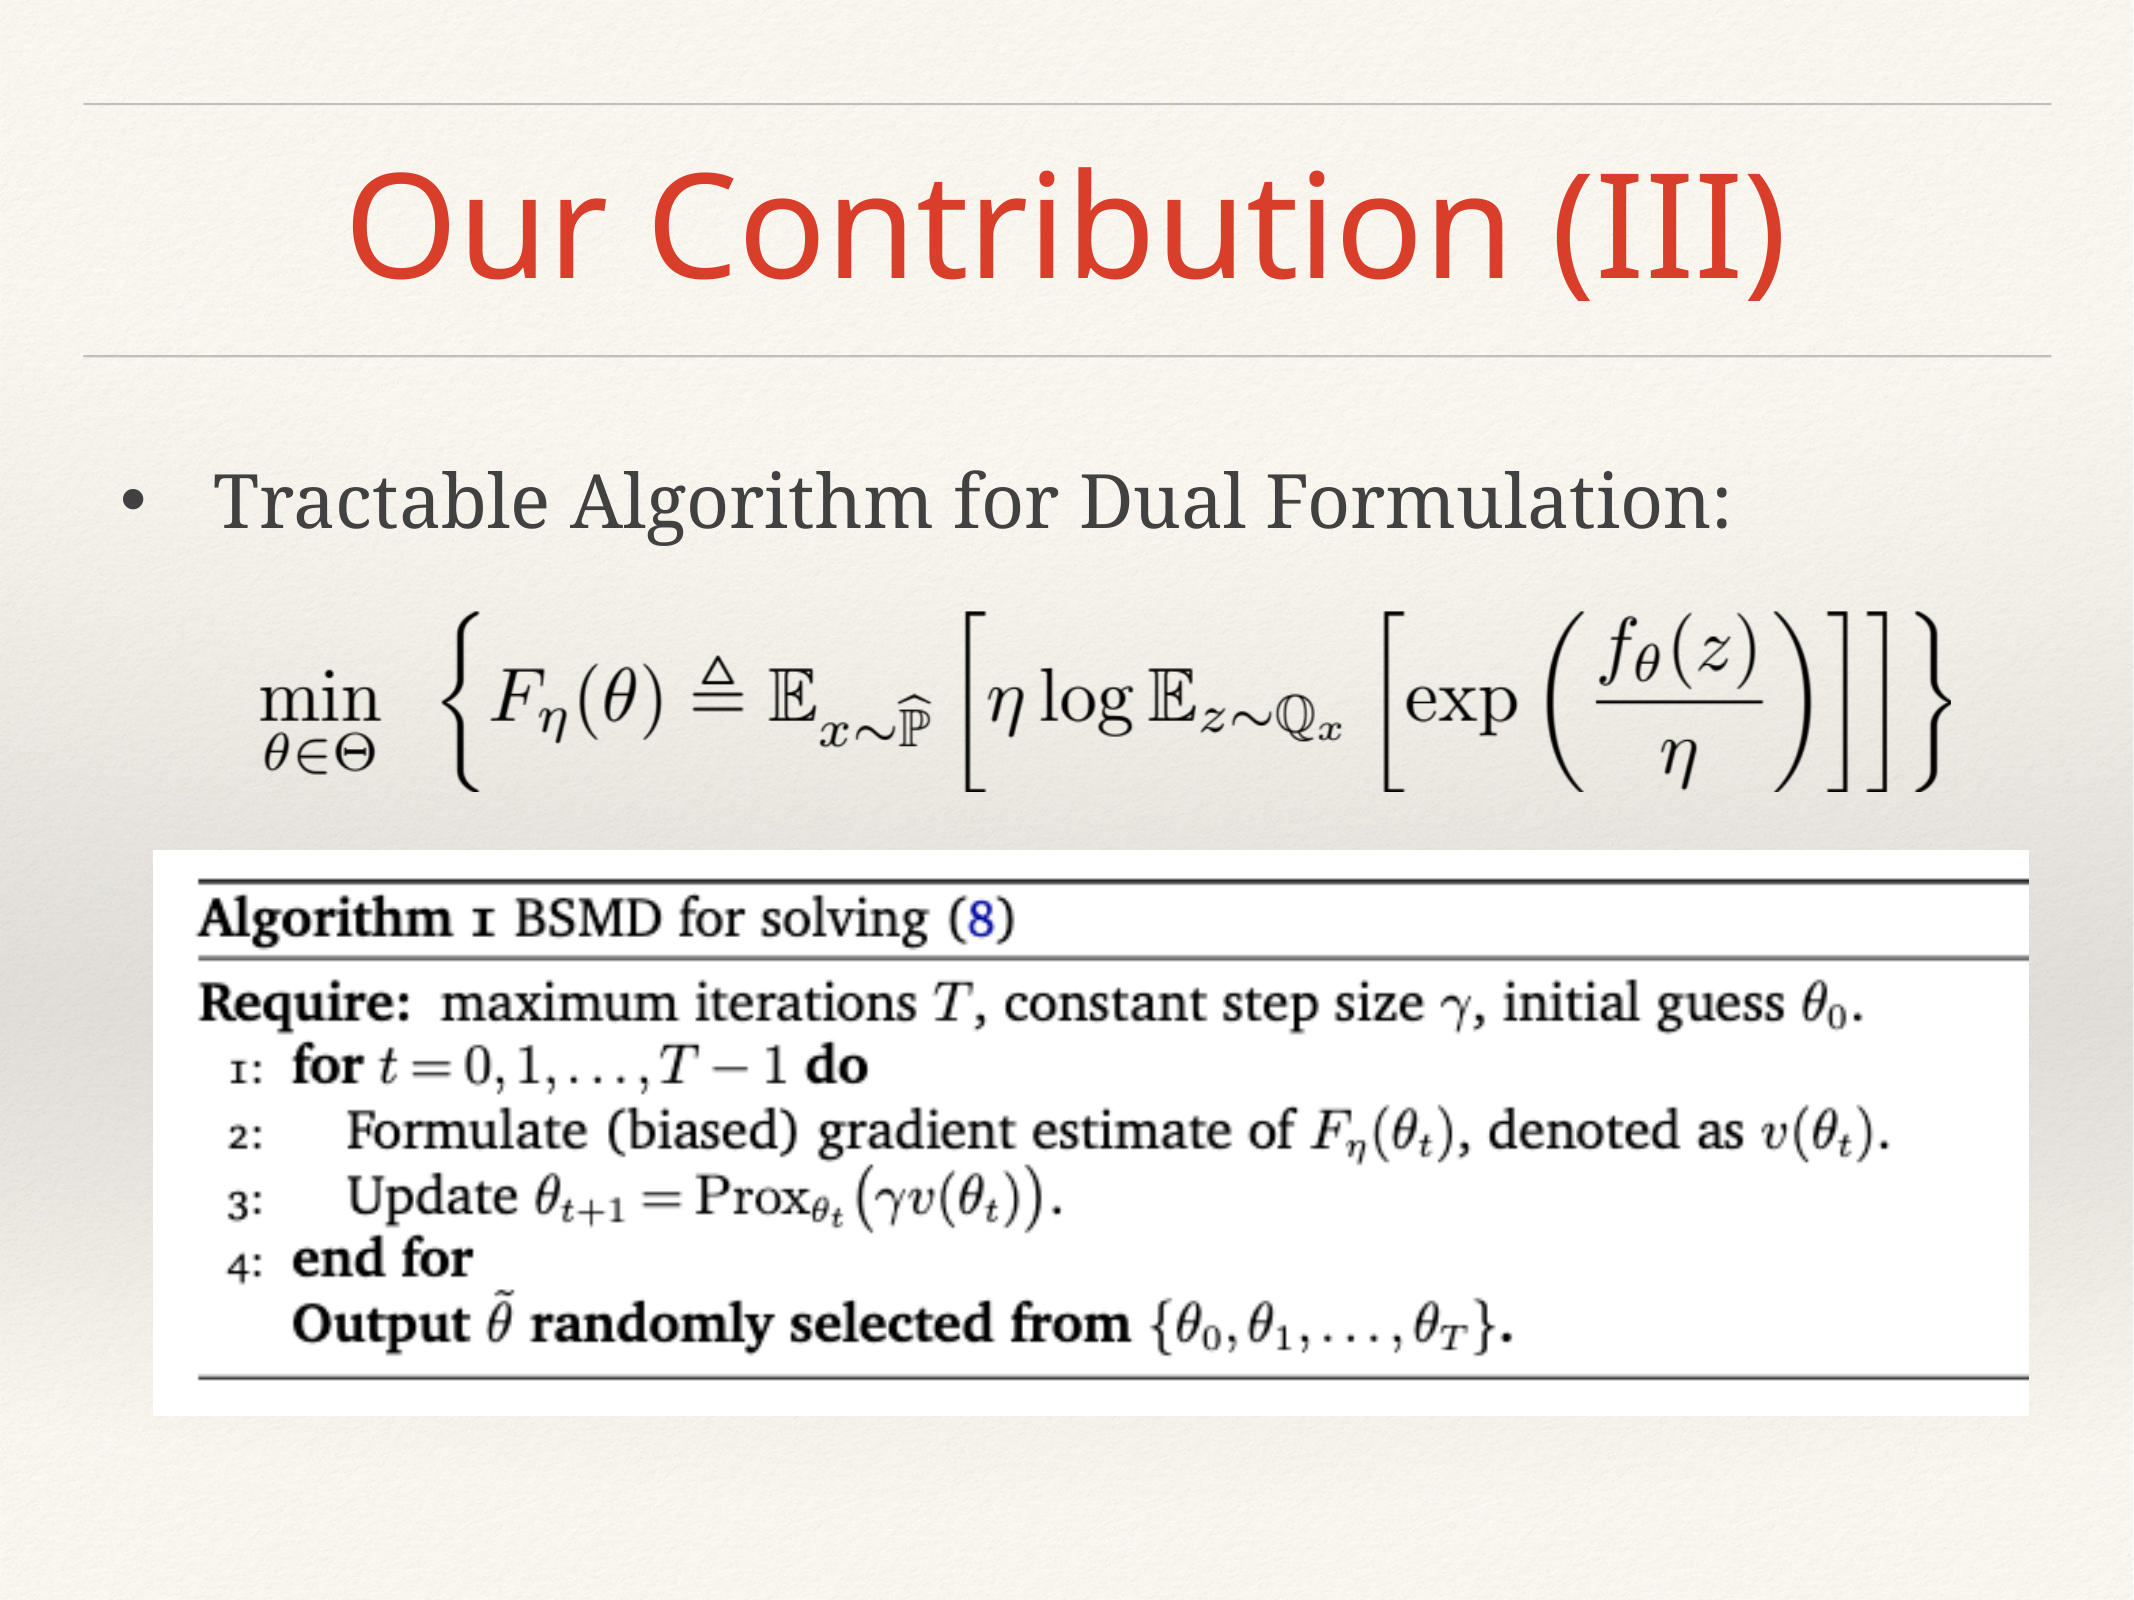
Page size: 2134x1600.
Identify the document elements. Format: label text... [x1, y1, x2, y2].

title Our Contribution (III) [82, 130, 2051, 332]
text_box Tractable Algorithm for Dual Formulation: [111, 444, 1744, 552]
picture [0, 0, 2134, 1600]
